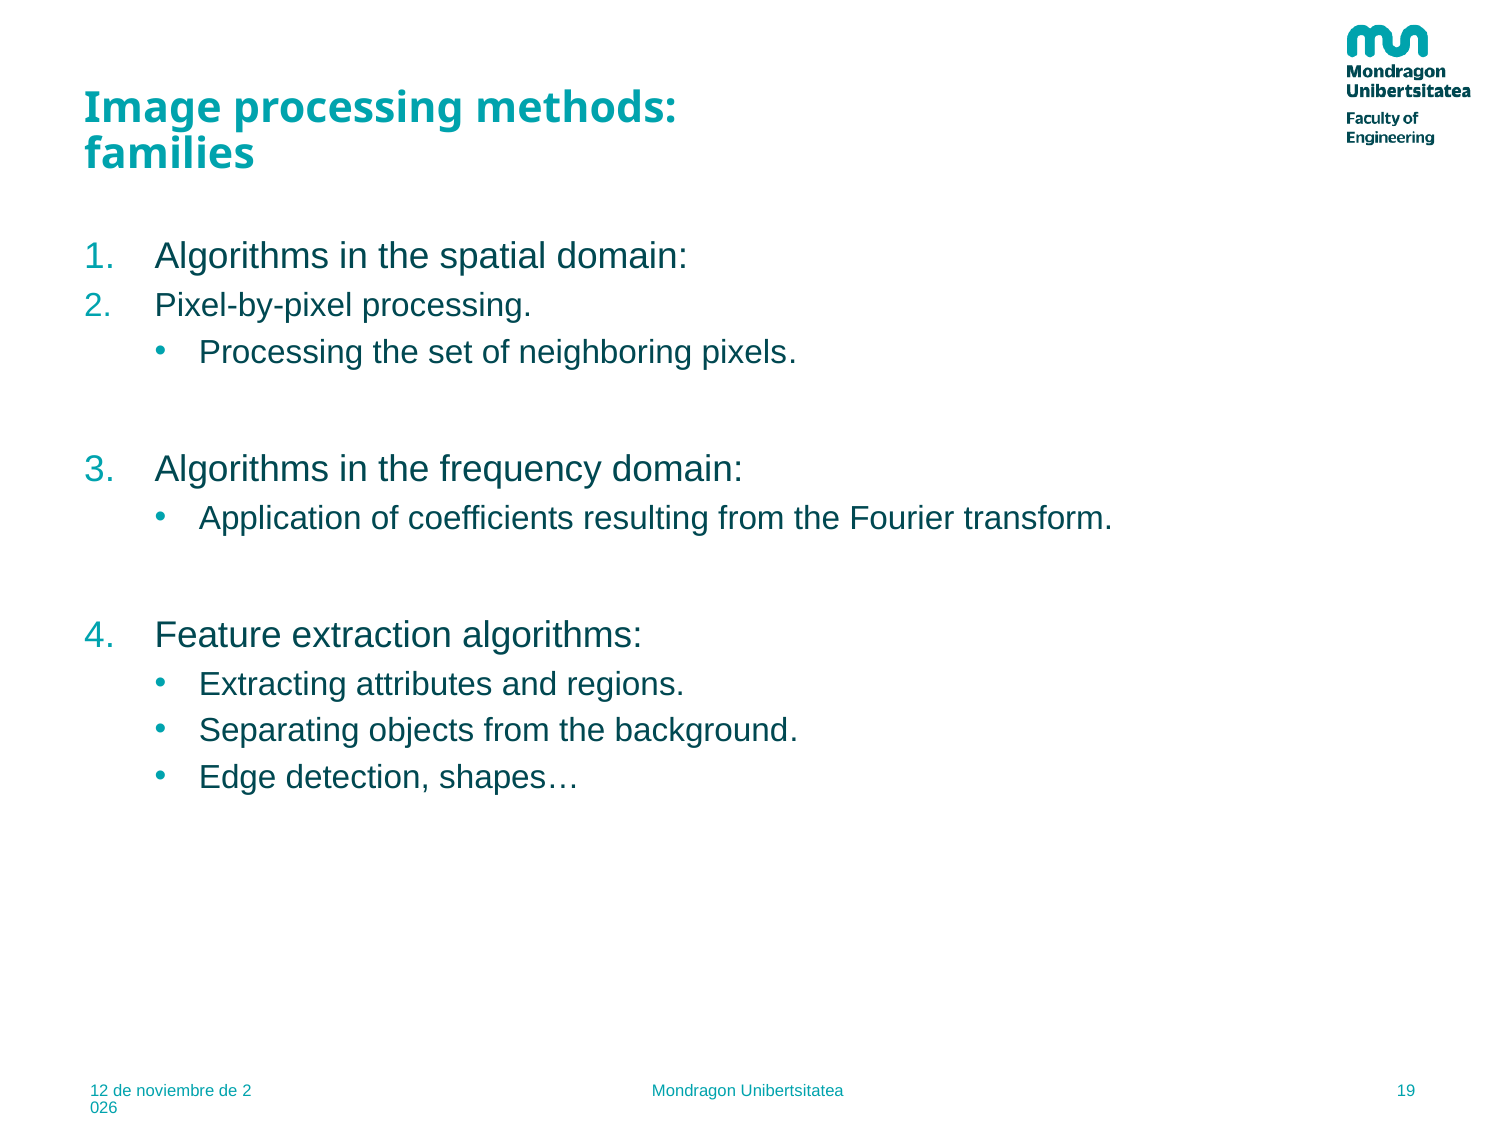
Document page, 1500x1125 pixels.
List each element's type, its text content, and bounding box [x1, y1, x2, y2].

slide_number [75, 1059, 269, 1120]
footer Mondragon Unibertsitatea [356, 1059, 1140, 1120]
title Image processing methods: families [69, 77, 1327, 186]
picture [1319, 0, 1500, 170]
list Algorithms in the spatial domain: Pixel-by-pixel processing. Processing the set of neighboring pixels. Algorithms in the frequency domain: Application of coefficients resulting from the Fourier transform. Feature extraction algorithms: Extracting attributes and regions. Separating objects from the background. Edge detection, shapes… [69, 223, 1431, 807]
slide_number 19 [1238, 1059, 1431, 1120]
